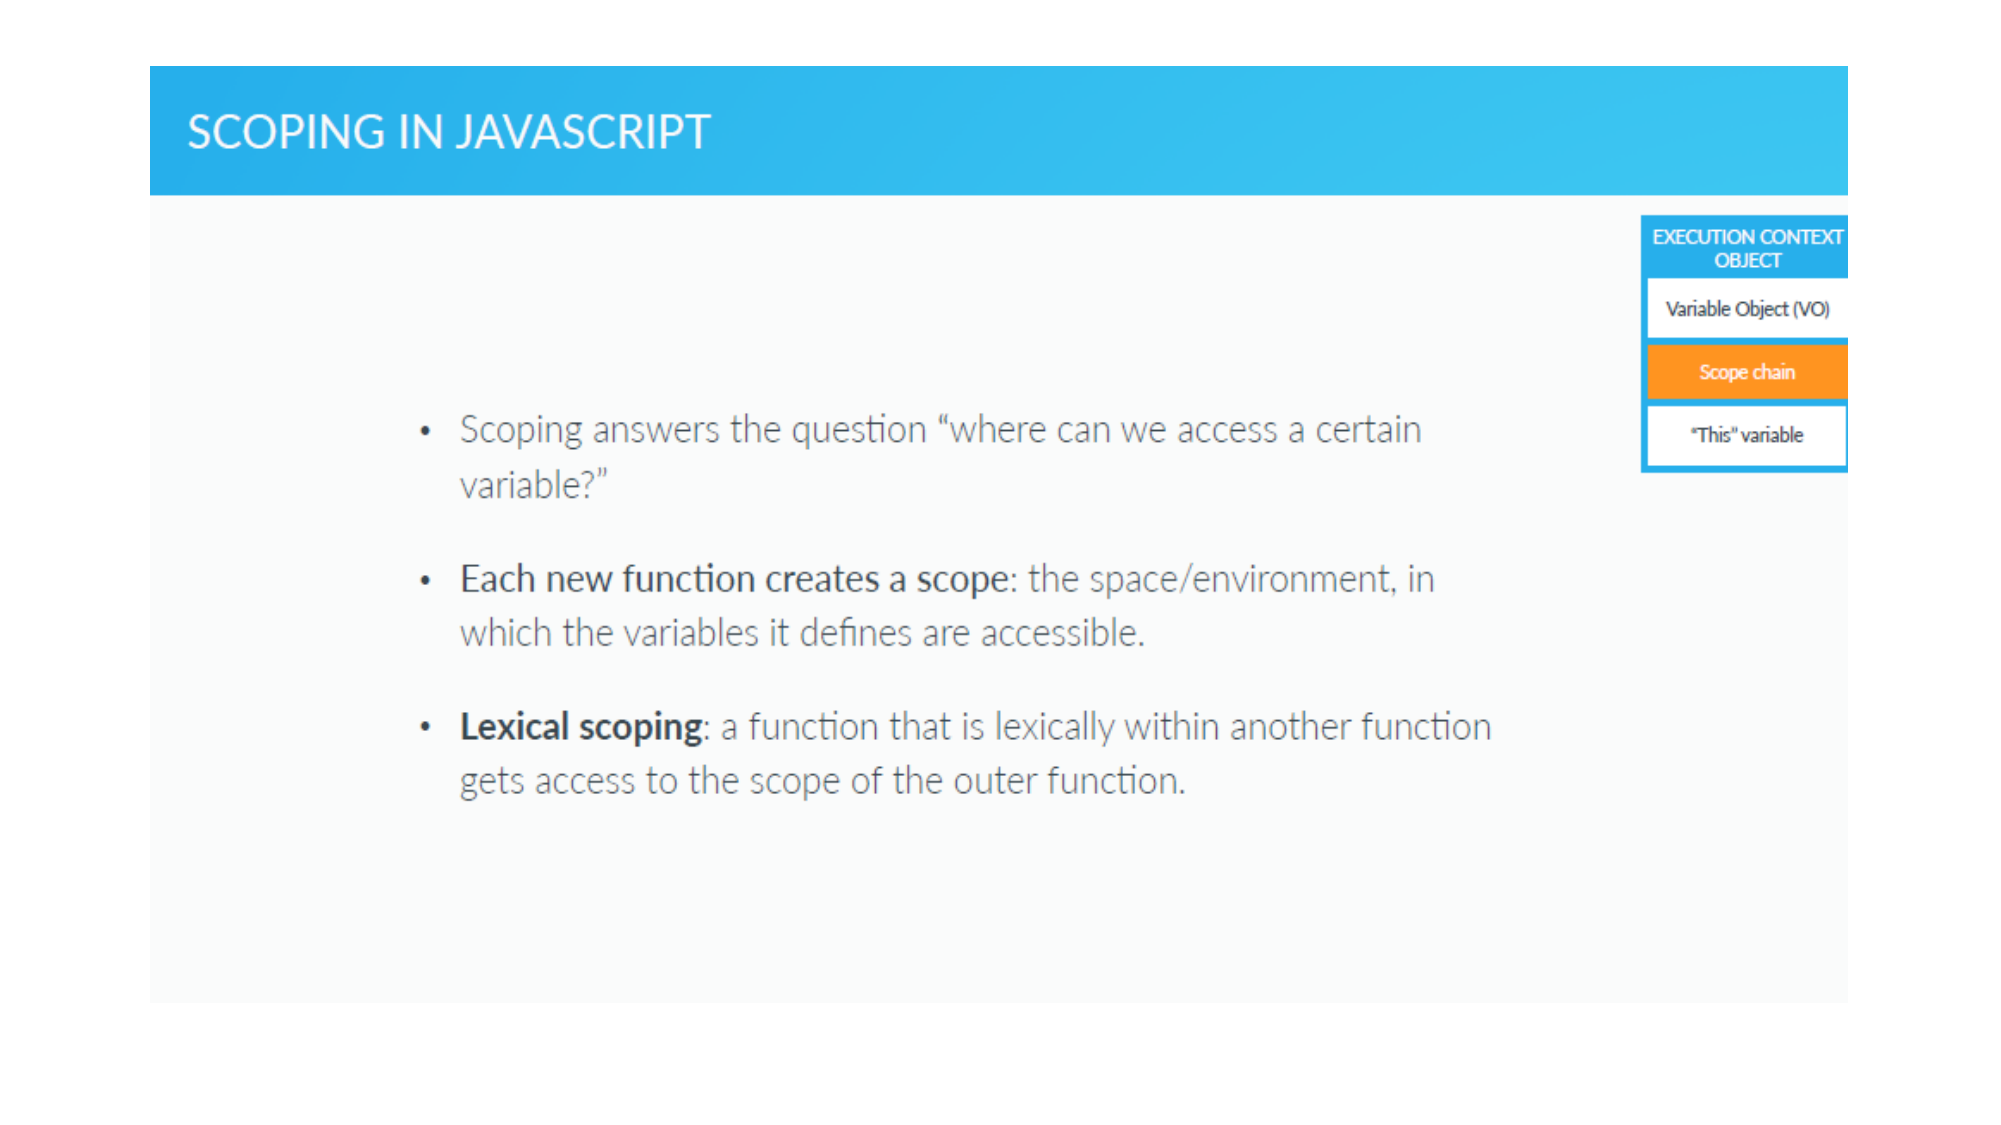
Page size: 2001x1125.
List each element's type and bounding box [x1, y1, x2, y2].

picture [150, 66, 1848, 1003]
